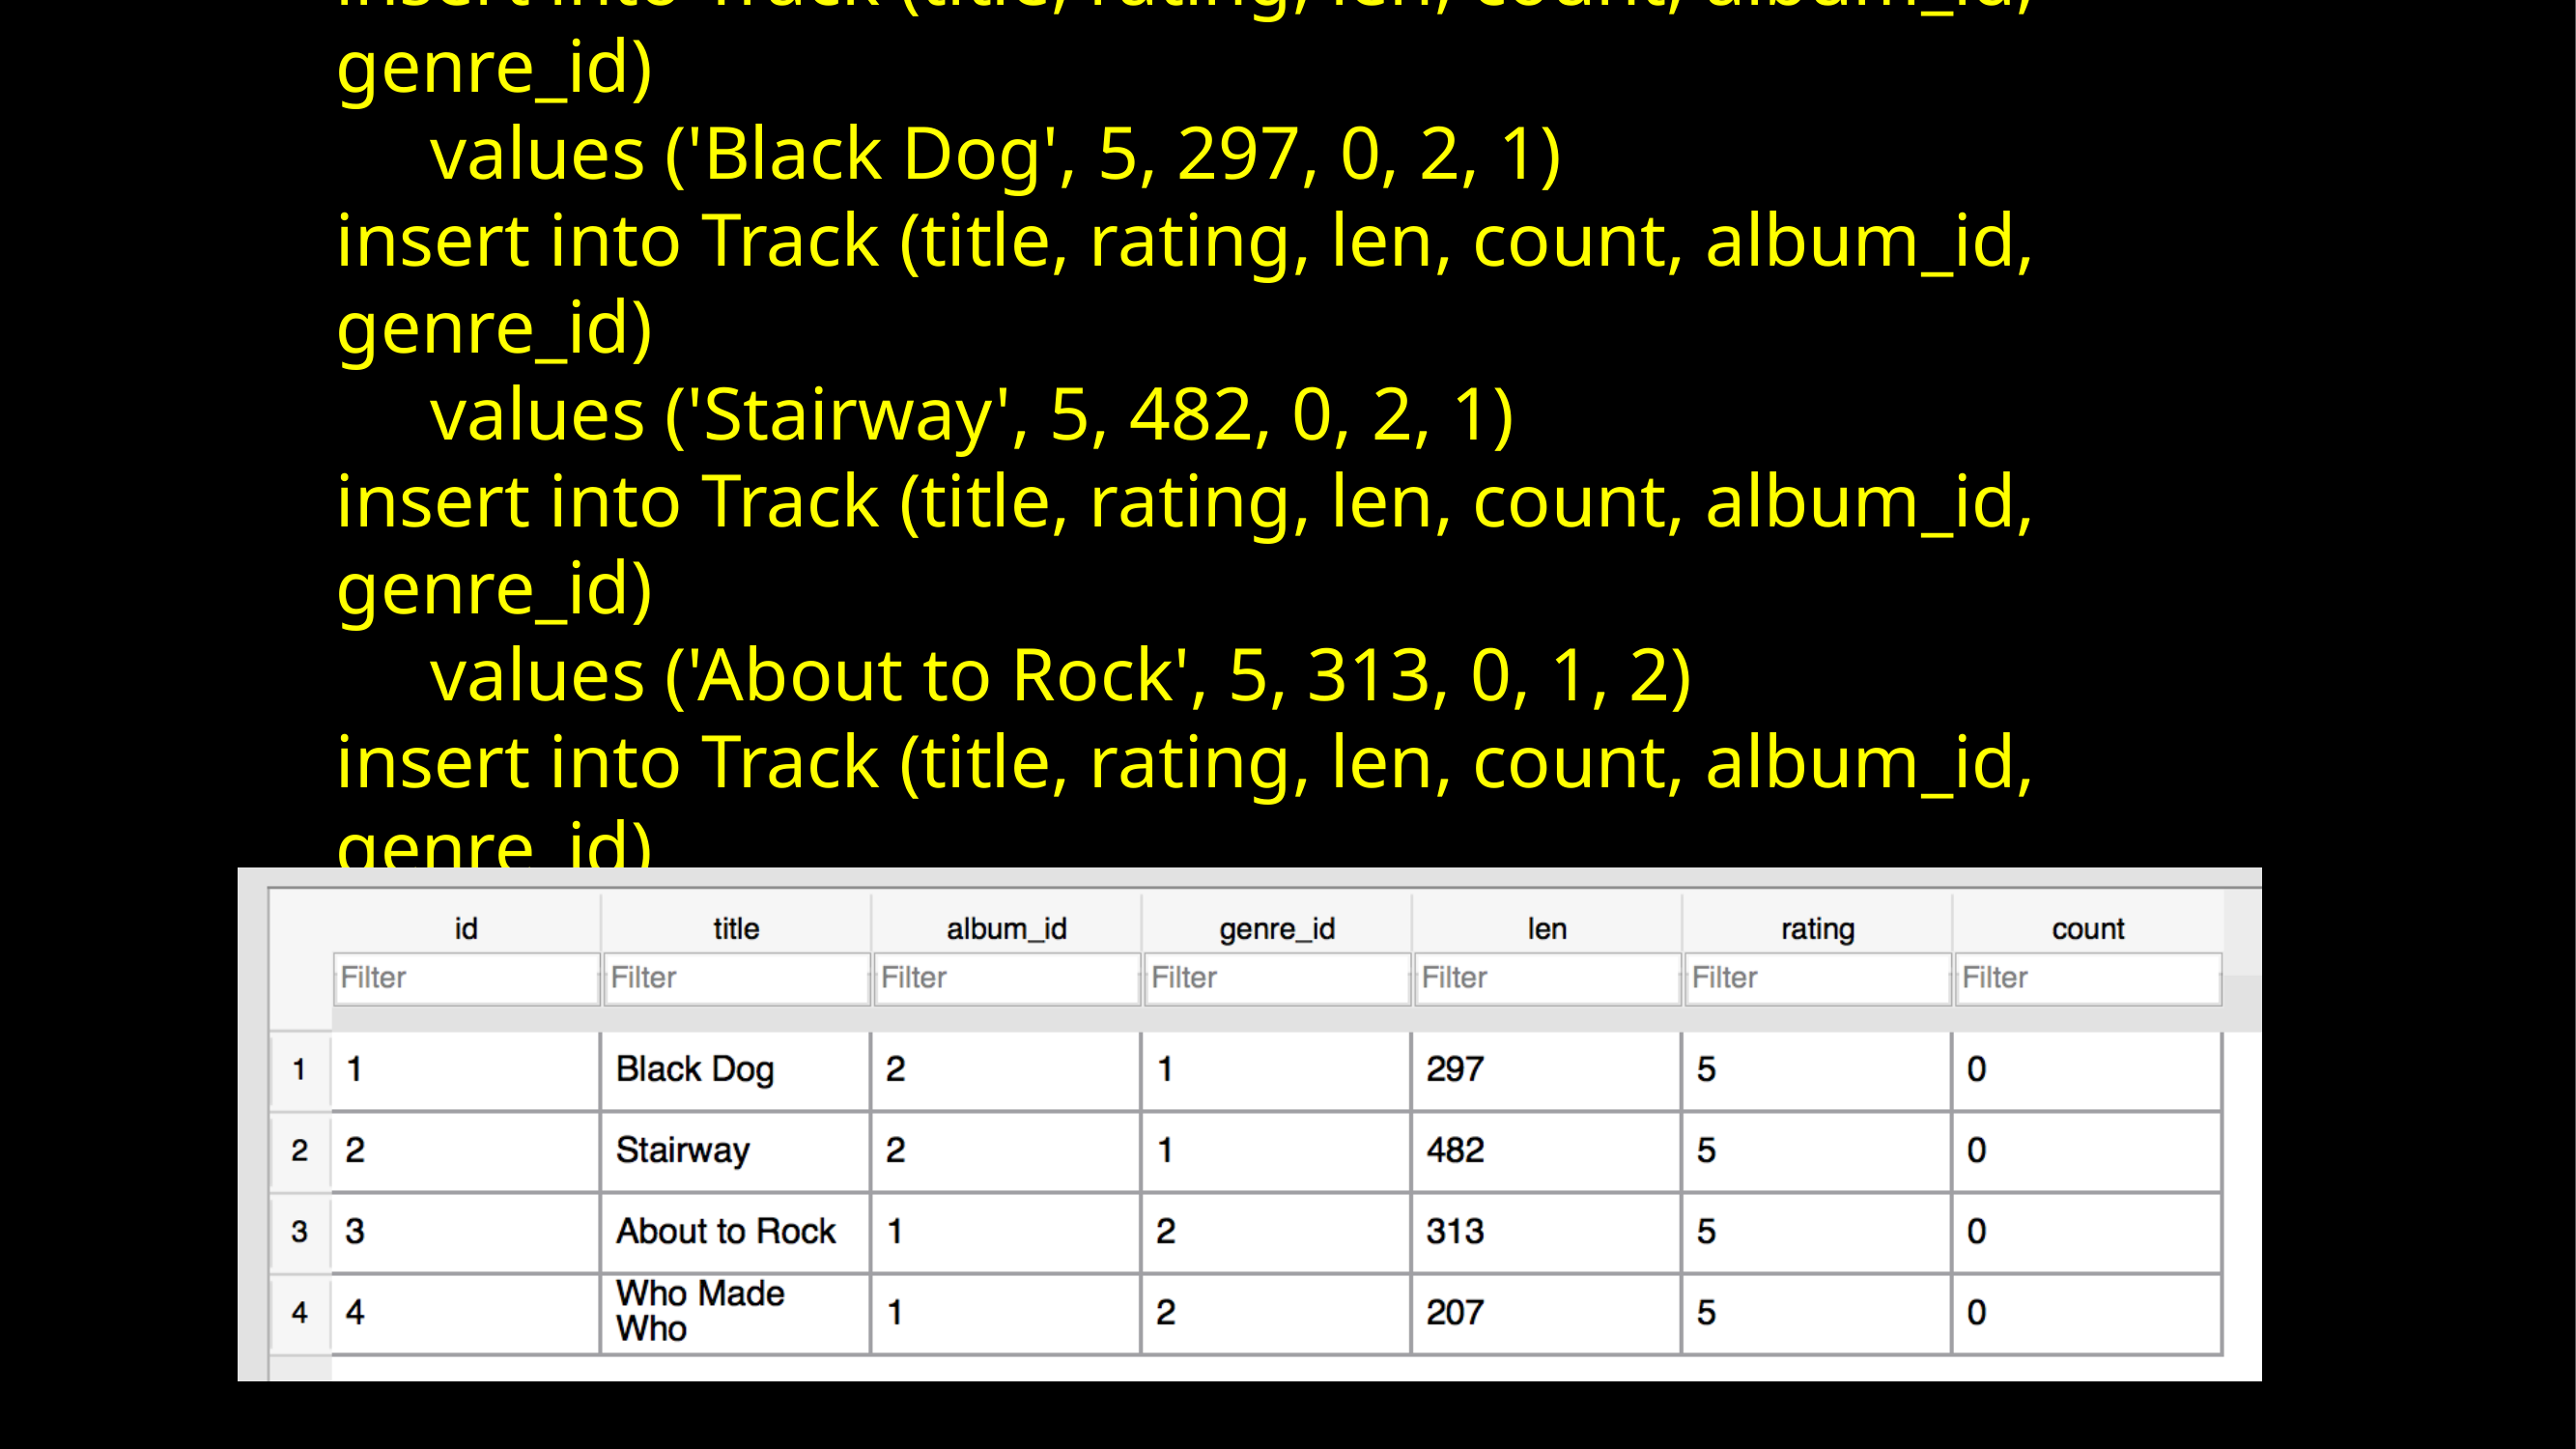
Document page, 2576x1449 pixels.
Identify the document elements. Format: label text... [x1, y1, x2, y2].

picture [238, 867, 2262, 1381]
text_box insert into Track (title, rating, len, count, album_id, genre_id) values ('Black Dog', 5, 297, 0, 2, 1) insert into Track (title, rating, len, count, album_id, genre_id) values ('Stairway', 5, 482, 0, 2, 1) insert into Track (title, rating, len, count, album_id, genre_id) values ('About to Rock', 5, 313, 0, 1, 2) insert into Track (title, rating, len, count, album_id, genre_id) values ('Who Made Who', 5, 207, 0, 1, 2) [335, 116, 2369, 793]
